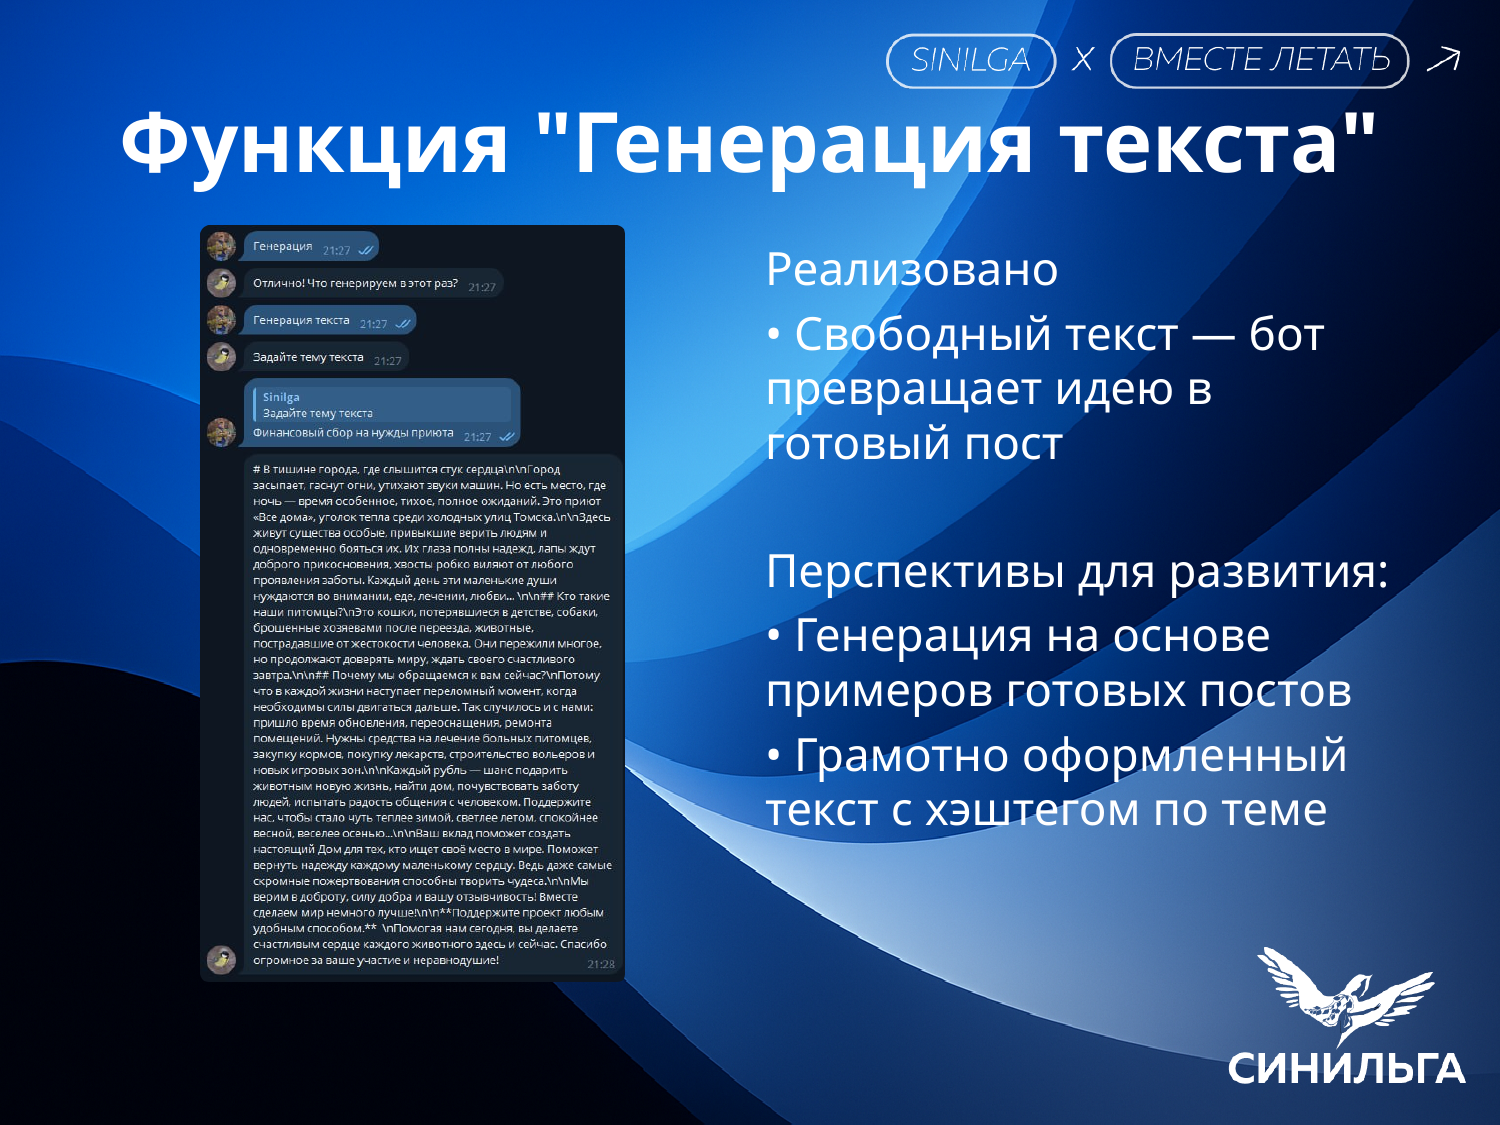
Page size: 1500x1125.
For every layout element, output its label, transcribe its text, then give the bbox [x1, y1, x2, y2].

title Функция "Генерация текста" [75, 45, 1425, 233]
list Реализовано • Свободный текст — бот превращает идею в готовый пост Перспективы для развития: • Генерация на основе примеров готовых постов • Грамотно оформленный текст с хэштегом по теме [750, 232, 1425, 975]
picture [0, 0, 1500, 1125]
